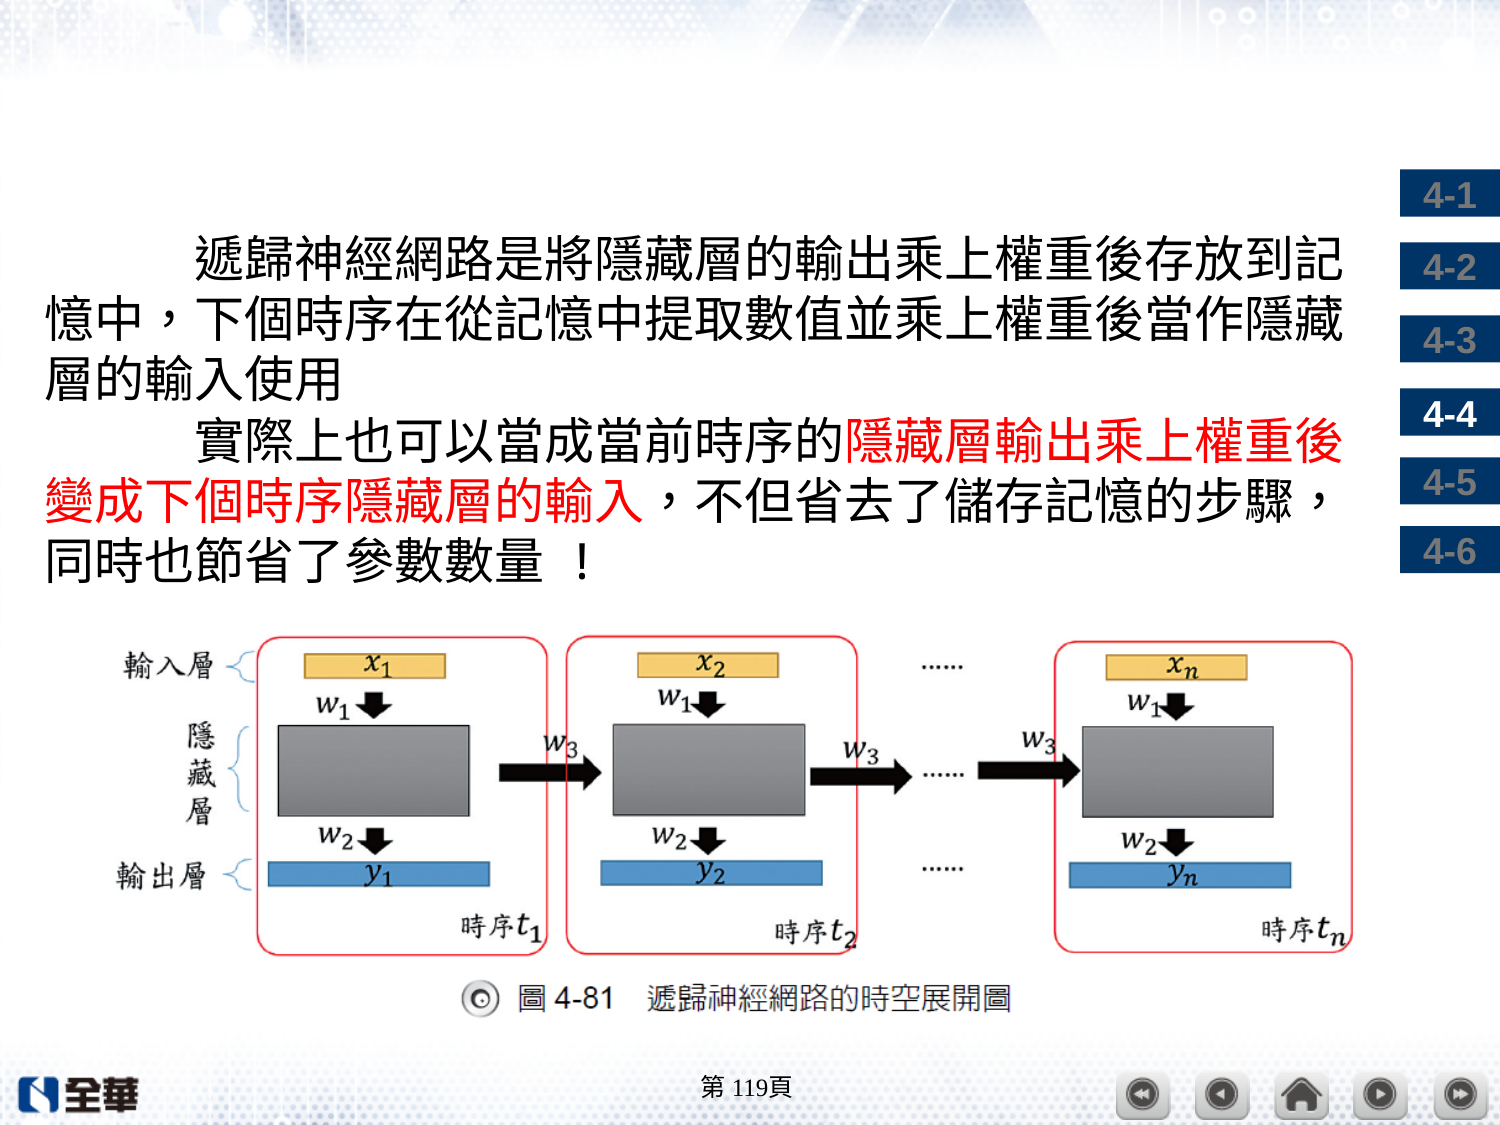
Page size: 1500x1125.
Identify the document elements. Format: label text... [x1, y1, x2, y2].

picture [0, 0, 1500, 1125]
list 遞歸神經網路是將隱藏層的輸出乘上權重後存放到記憶中，下個時序在從記憶中提取數值並乘上權重後當作隱藏層的輸入使用 實際上也可以當成當前時序的隱藏層輸出乘上權重後變成下個時序隱藏層的輸入，不但省去了儲存記憶的步驟，同時也節省了參數數量 ! [29, 219, 1386, 1048]
